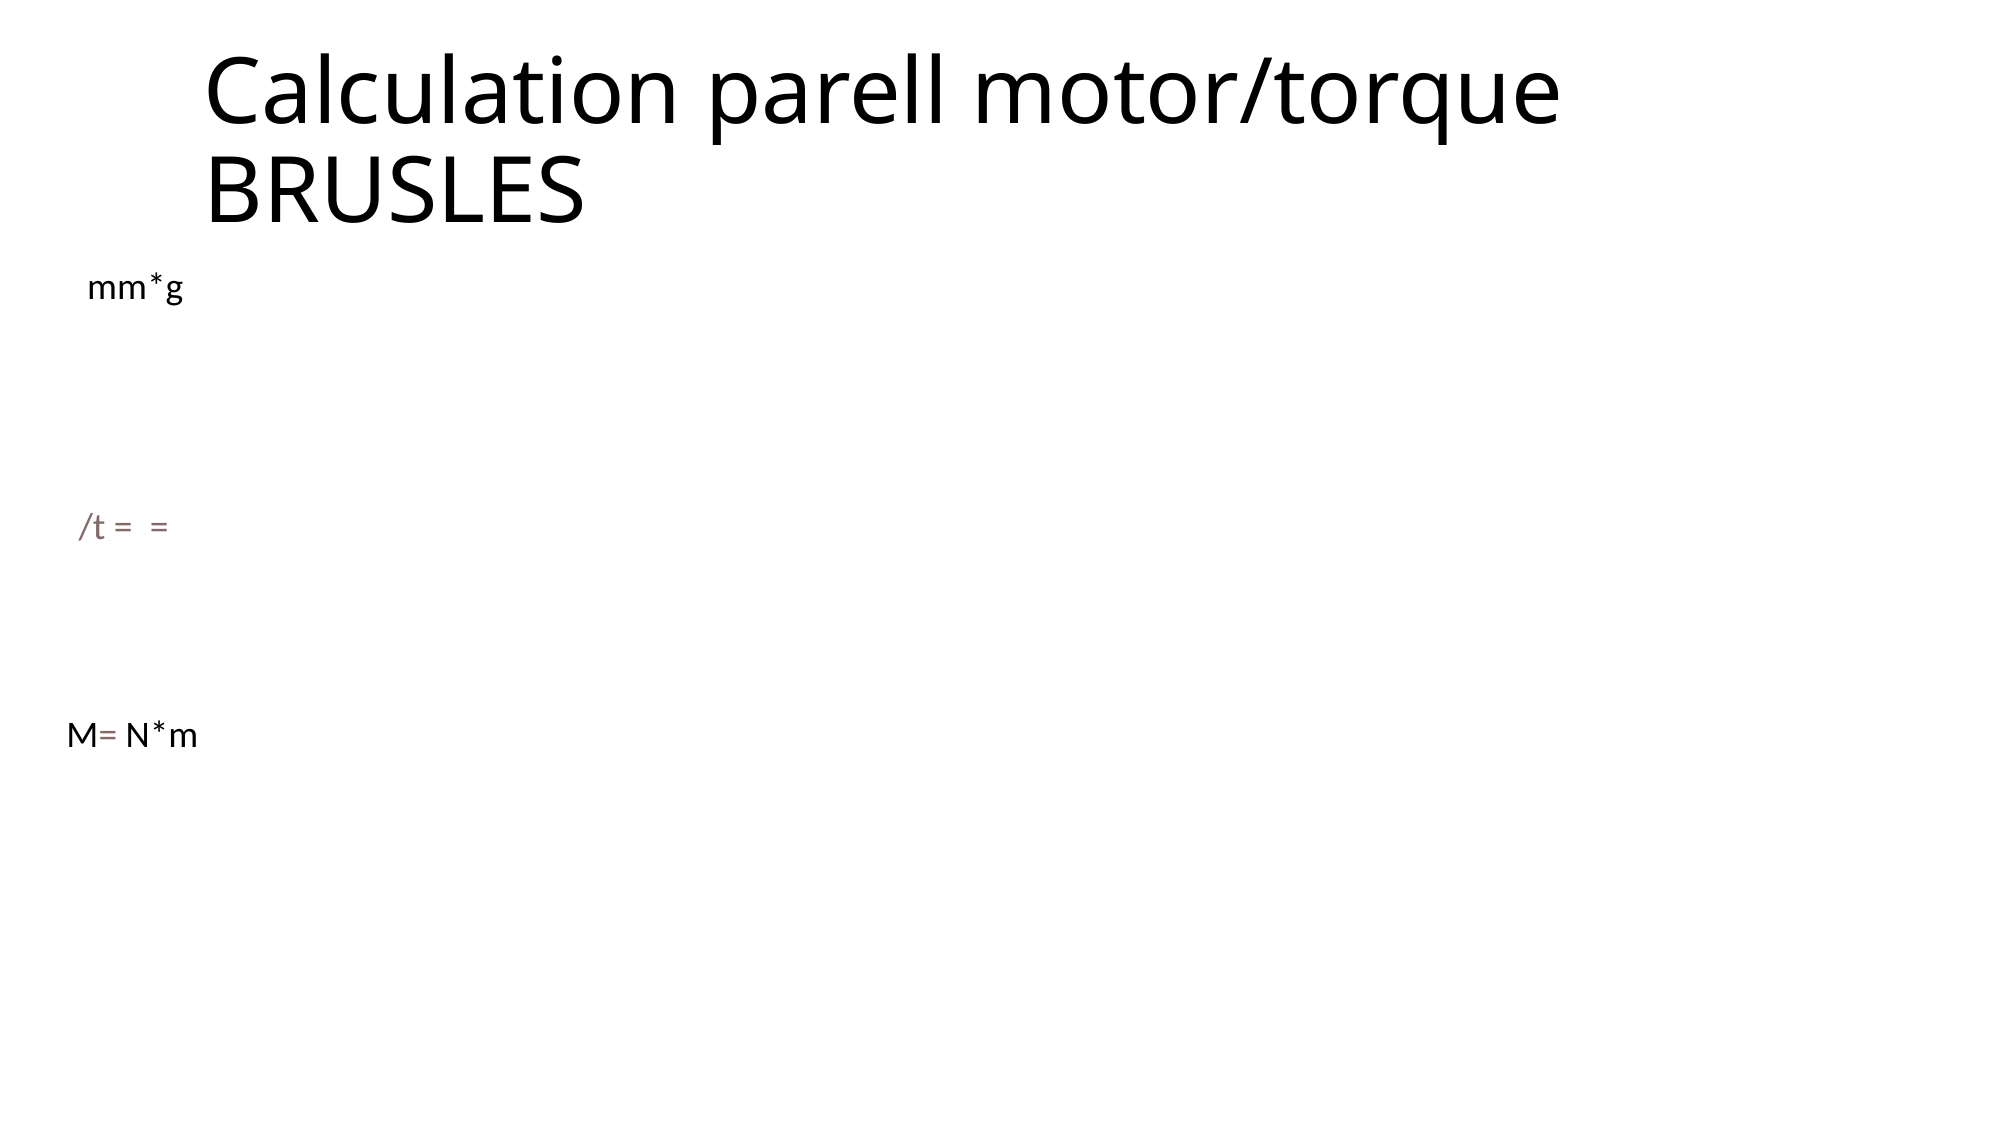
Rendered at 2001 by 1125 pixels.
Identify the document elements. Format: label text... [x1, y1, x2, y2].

text_box Calculation parell motor/torque BRUSLES [189, 36, 1915, 255]
